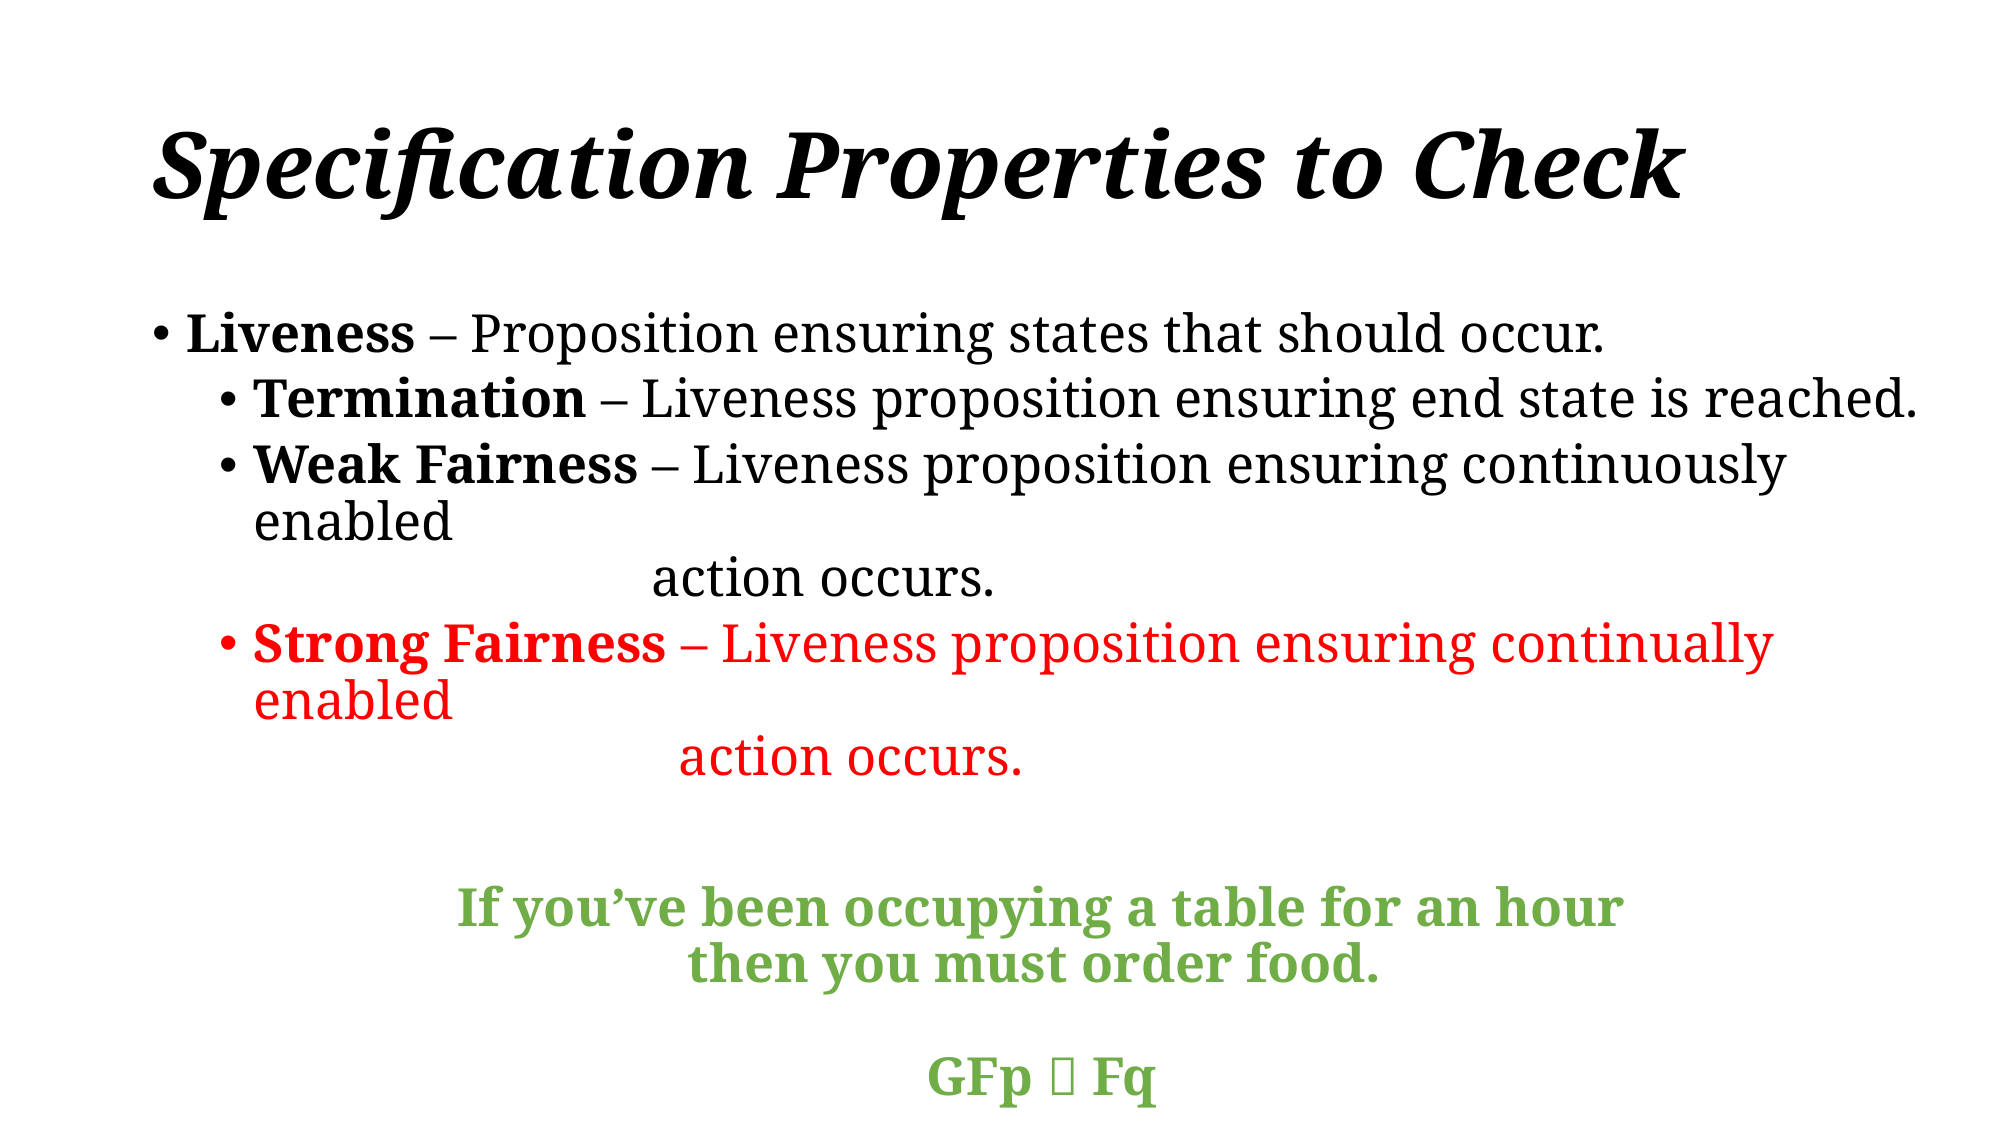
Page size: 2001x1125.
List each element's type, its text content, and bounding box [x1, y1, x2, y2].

list Liveness – Proposition ensuring states that should occur. Termination – Liveness proposition ensuring end state is reached. Weak Fairness – Liveness proposition ensuring continuously enabled action occurs. Strong Fairness – Liveness proposition ensuring continually enabled action occurs. If you’ve been occupying a table for an hour then you must order food. GFp  Fq [137, 299, 1946, 1125]
title Specification Properties to Check [137, 59, 1863, 278]
